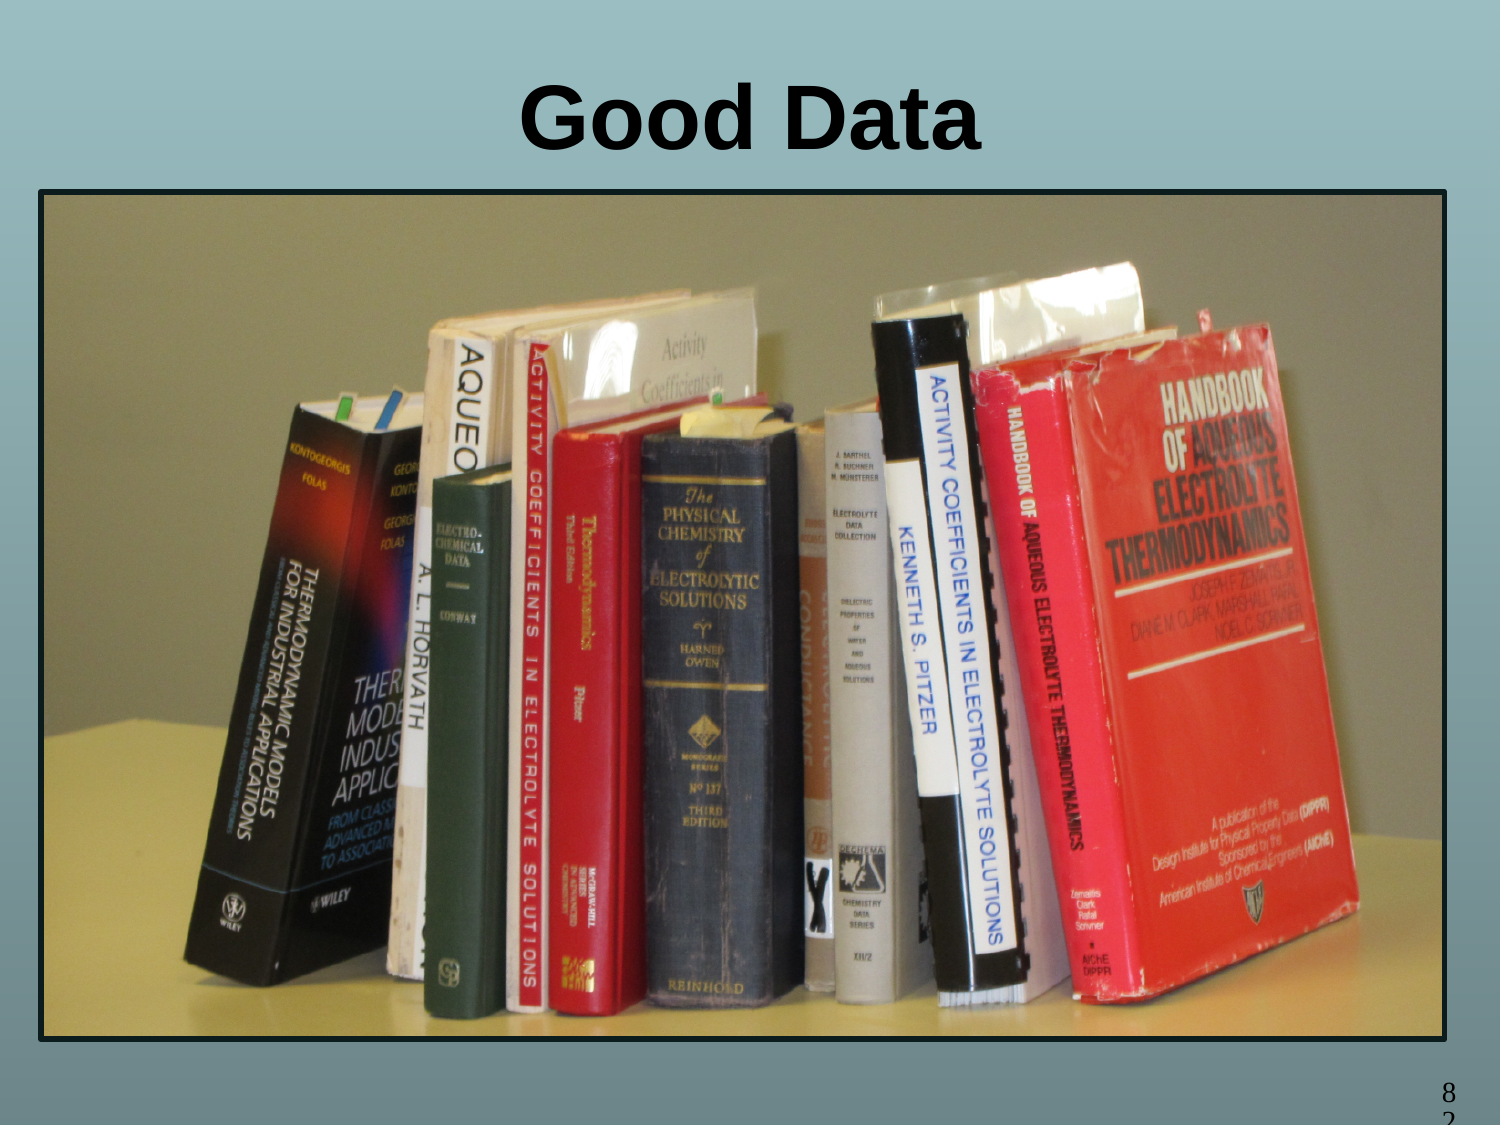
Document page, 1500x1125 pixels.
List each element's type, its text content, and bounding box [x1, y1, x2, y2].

title Good Data [112, 19, 1388, 189]
picture [43, 194, 1442, 1037]
slide_number 82 [1426, 1065, 1486, 1125]
